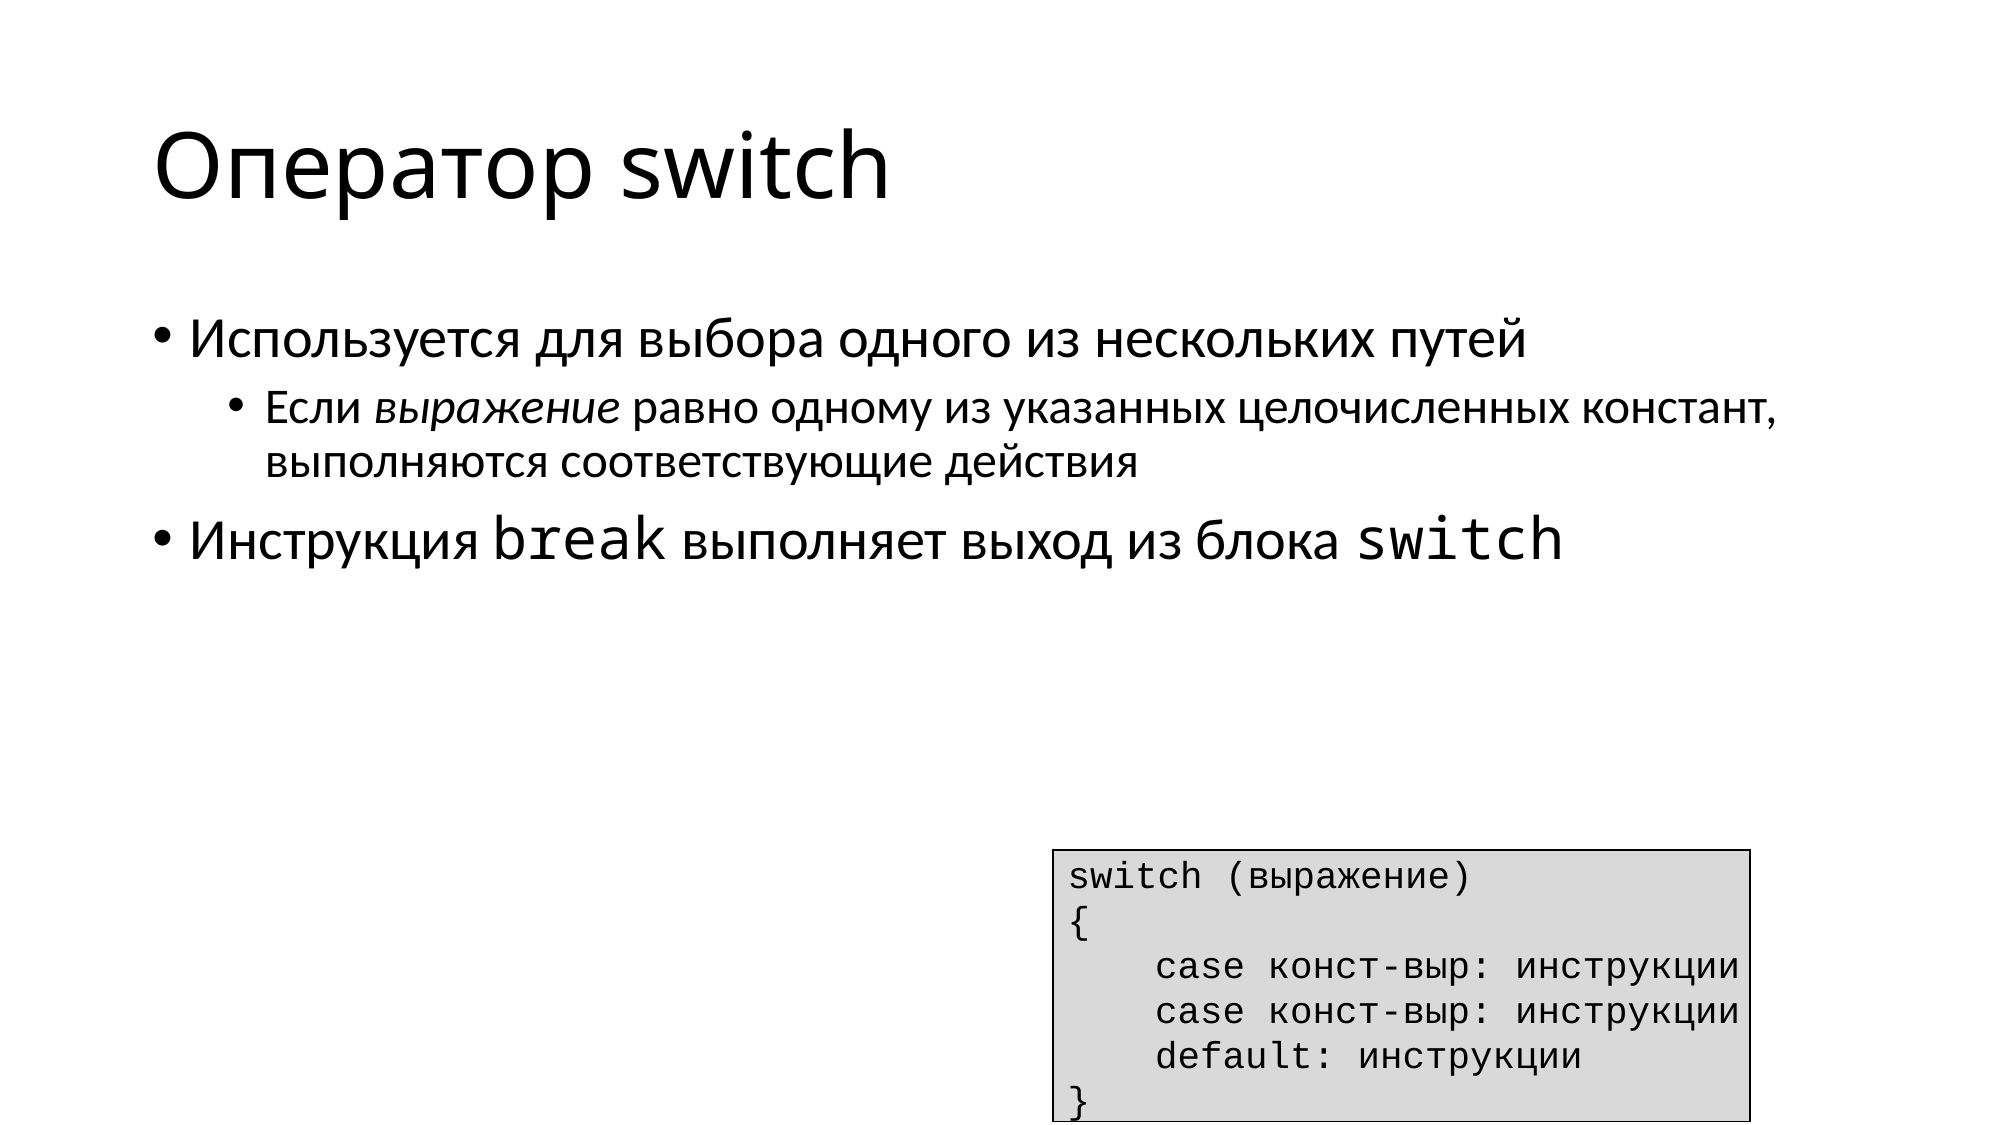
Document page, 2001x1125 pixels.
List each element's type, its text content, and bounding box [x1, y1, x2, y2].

text_box switch (выражение) { case конст-выр: инструкции case конст-выр: инструкции default: инструкции } [1052, 849, 1750, 1122]
title Оператор switch [137, 59, 1863, 278]
list Используется для выбора одного из нескольких путей Если выражение равно одному из указанных целочисленных констант, выполняются соответствующие действия Инструкция break выполняет выход из блока switch [137, 299, 1863, 1014]
